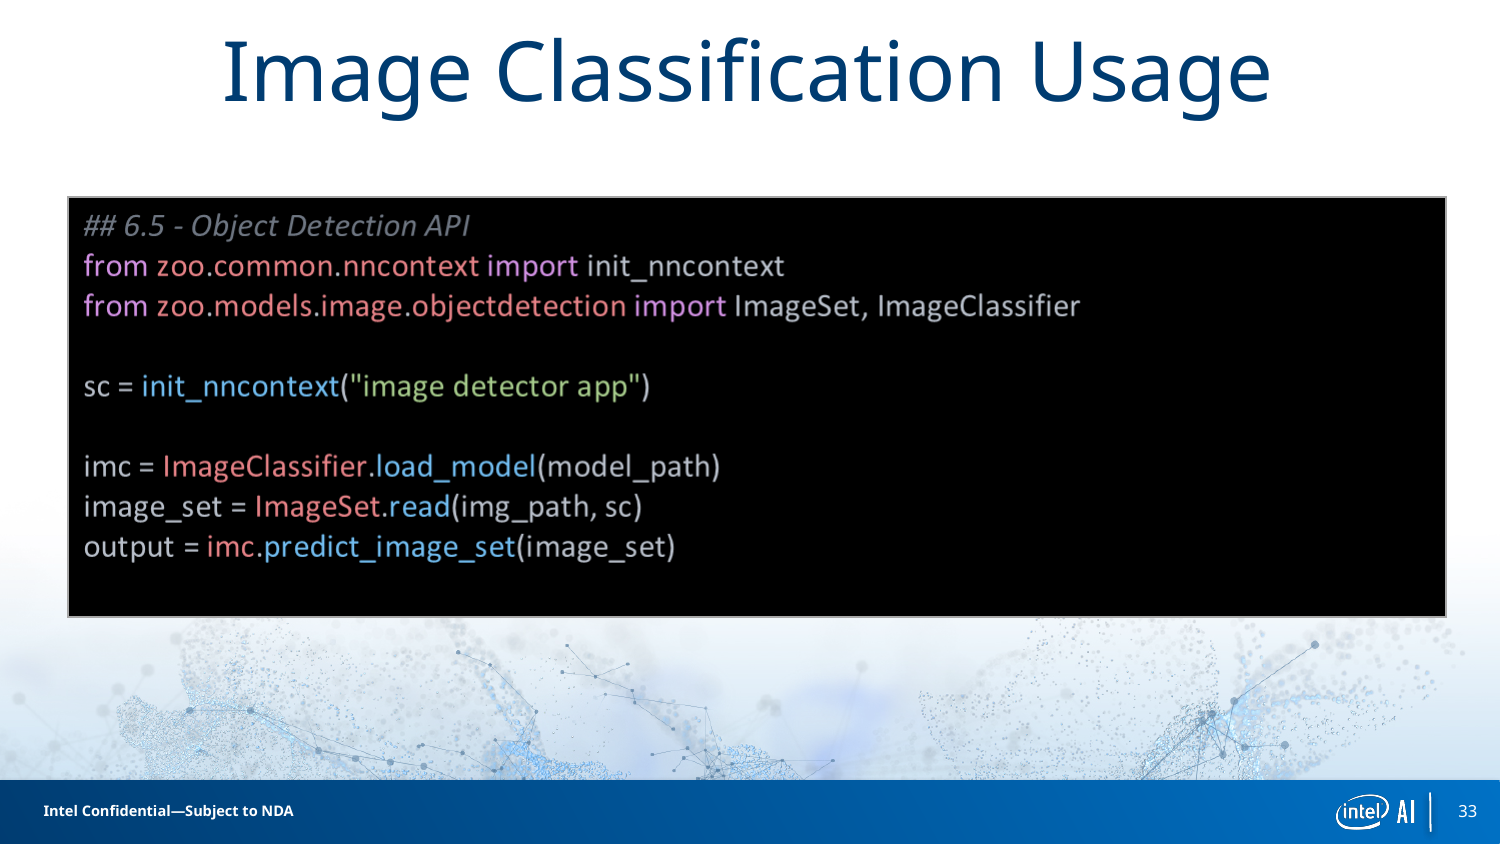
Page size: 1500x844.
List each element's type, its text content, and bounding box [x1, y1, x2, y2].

title Image Classification Usage [50, 24, 1447, 131]
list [63, 194, 1448, 618]
picture [1335, 794, 1415, 830]
